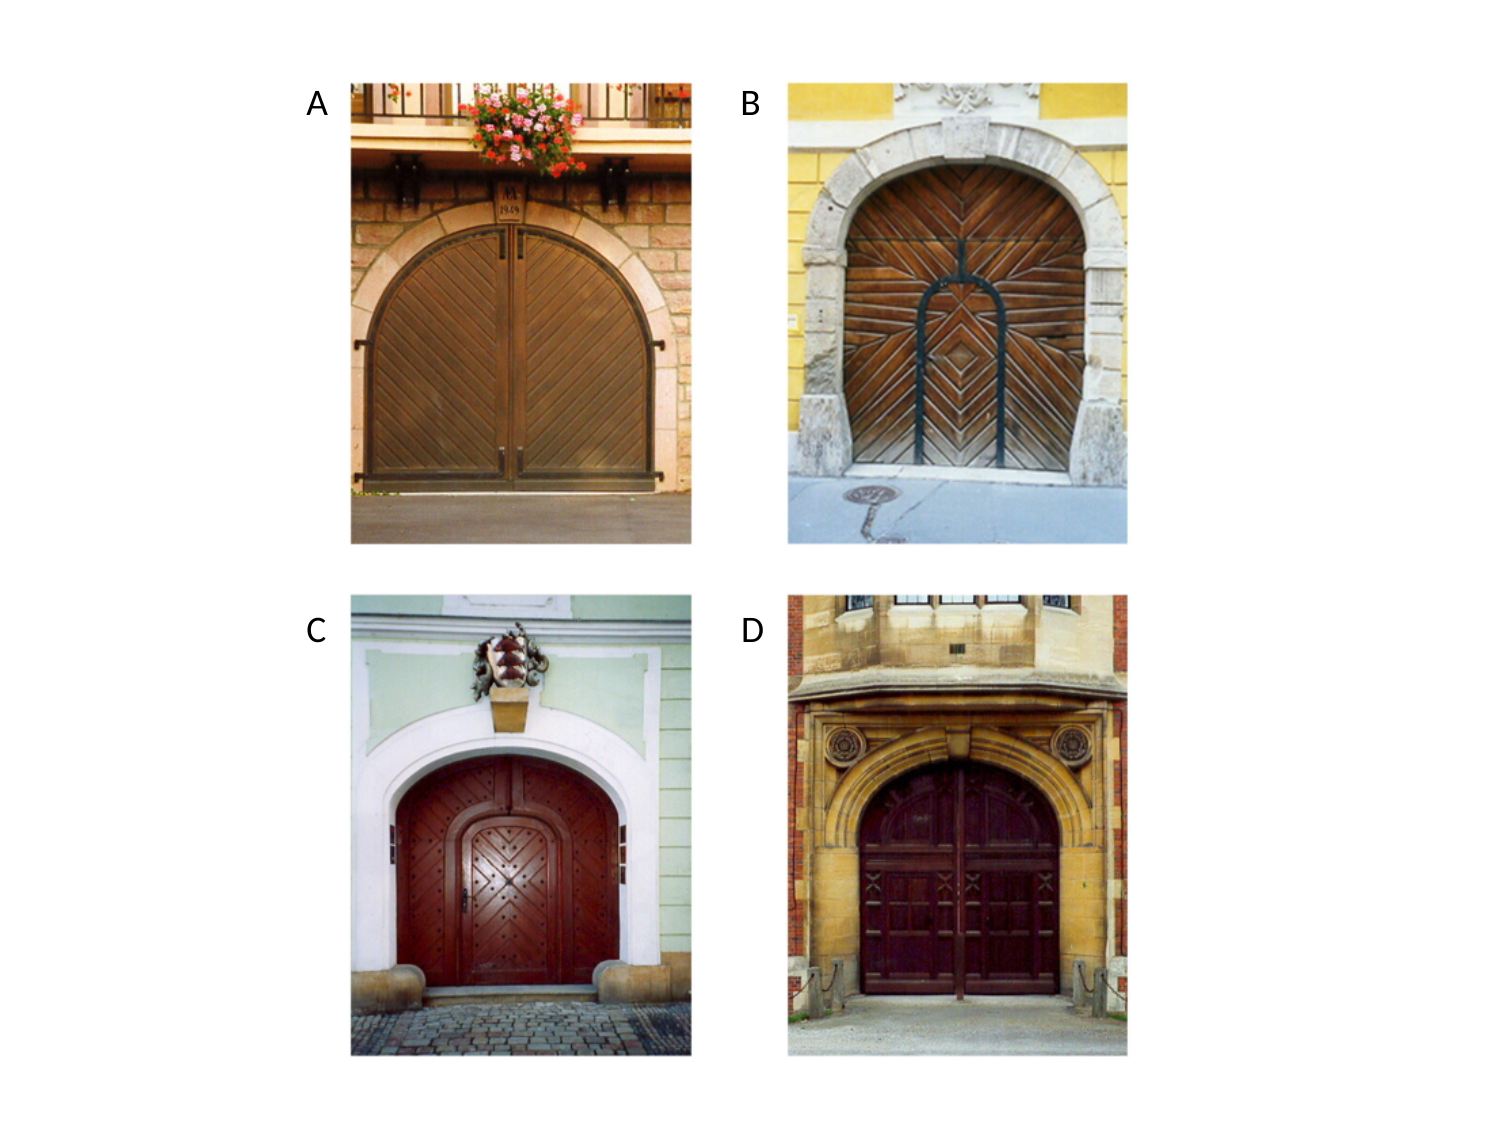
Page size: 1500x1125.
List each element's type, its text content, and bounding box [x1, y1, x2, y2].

text_box A [291, 70, 332, 130]
picture [785, 70, 1132, 558]
picture [348, 70, 696, 558]
text_box B [725, 70, 766, 130]
text_box C [291, 597, 332, 657]
picture [348, 581, 696, 1070]
picture [785, 581, 1132, 1070]
text_box D [726, 597, 766, 657]
